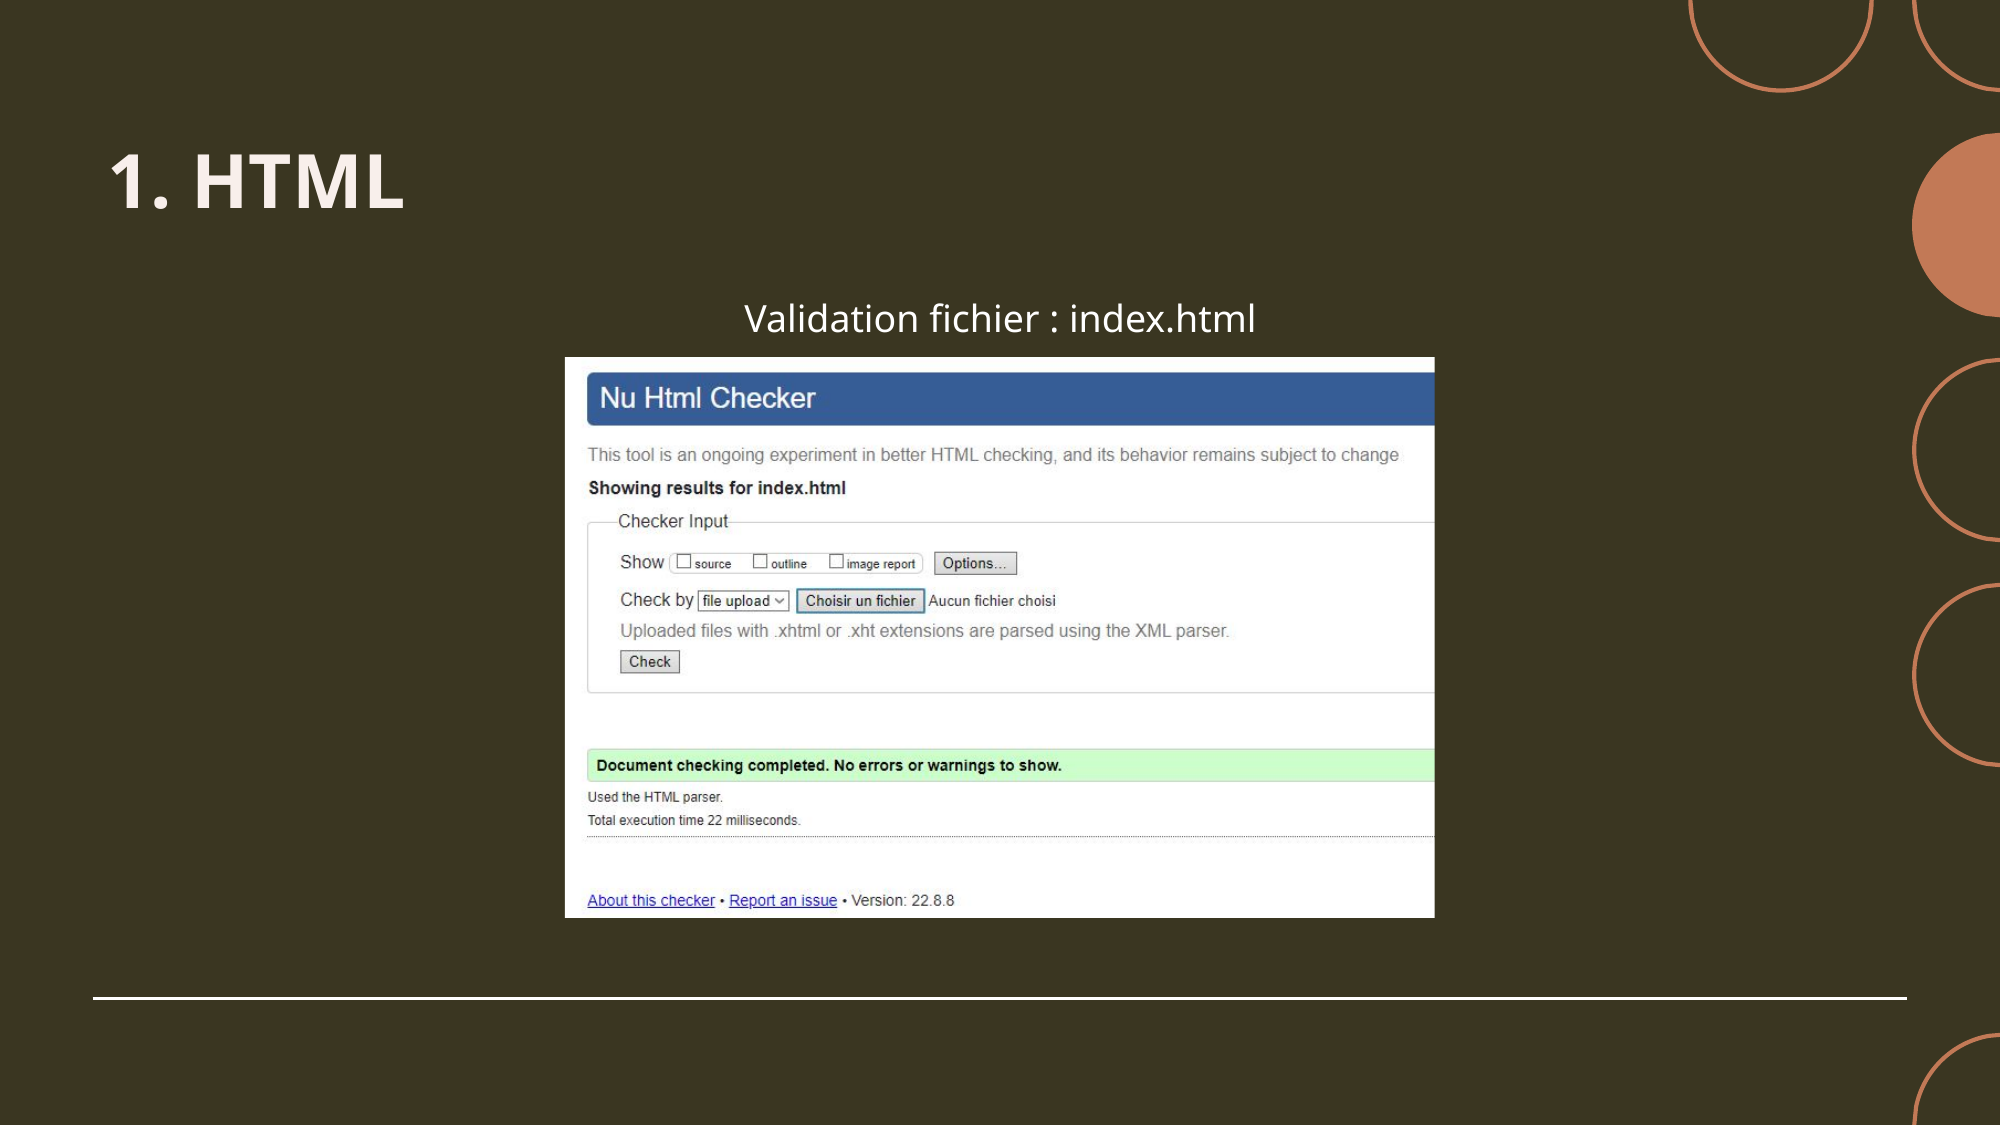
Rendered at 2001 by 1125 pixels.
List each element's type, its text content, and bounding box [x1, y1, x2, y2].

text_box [1688, 0, 2000, 1125]
picture [564, 357, 1435, 918]
title 1. HTML [92, 126, 1688, 335]
text_box [0, 0, 1688, 1125]
text_box Validation fichier : index.html [567, 287, 1435, 347]
